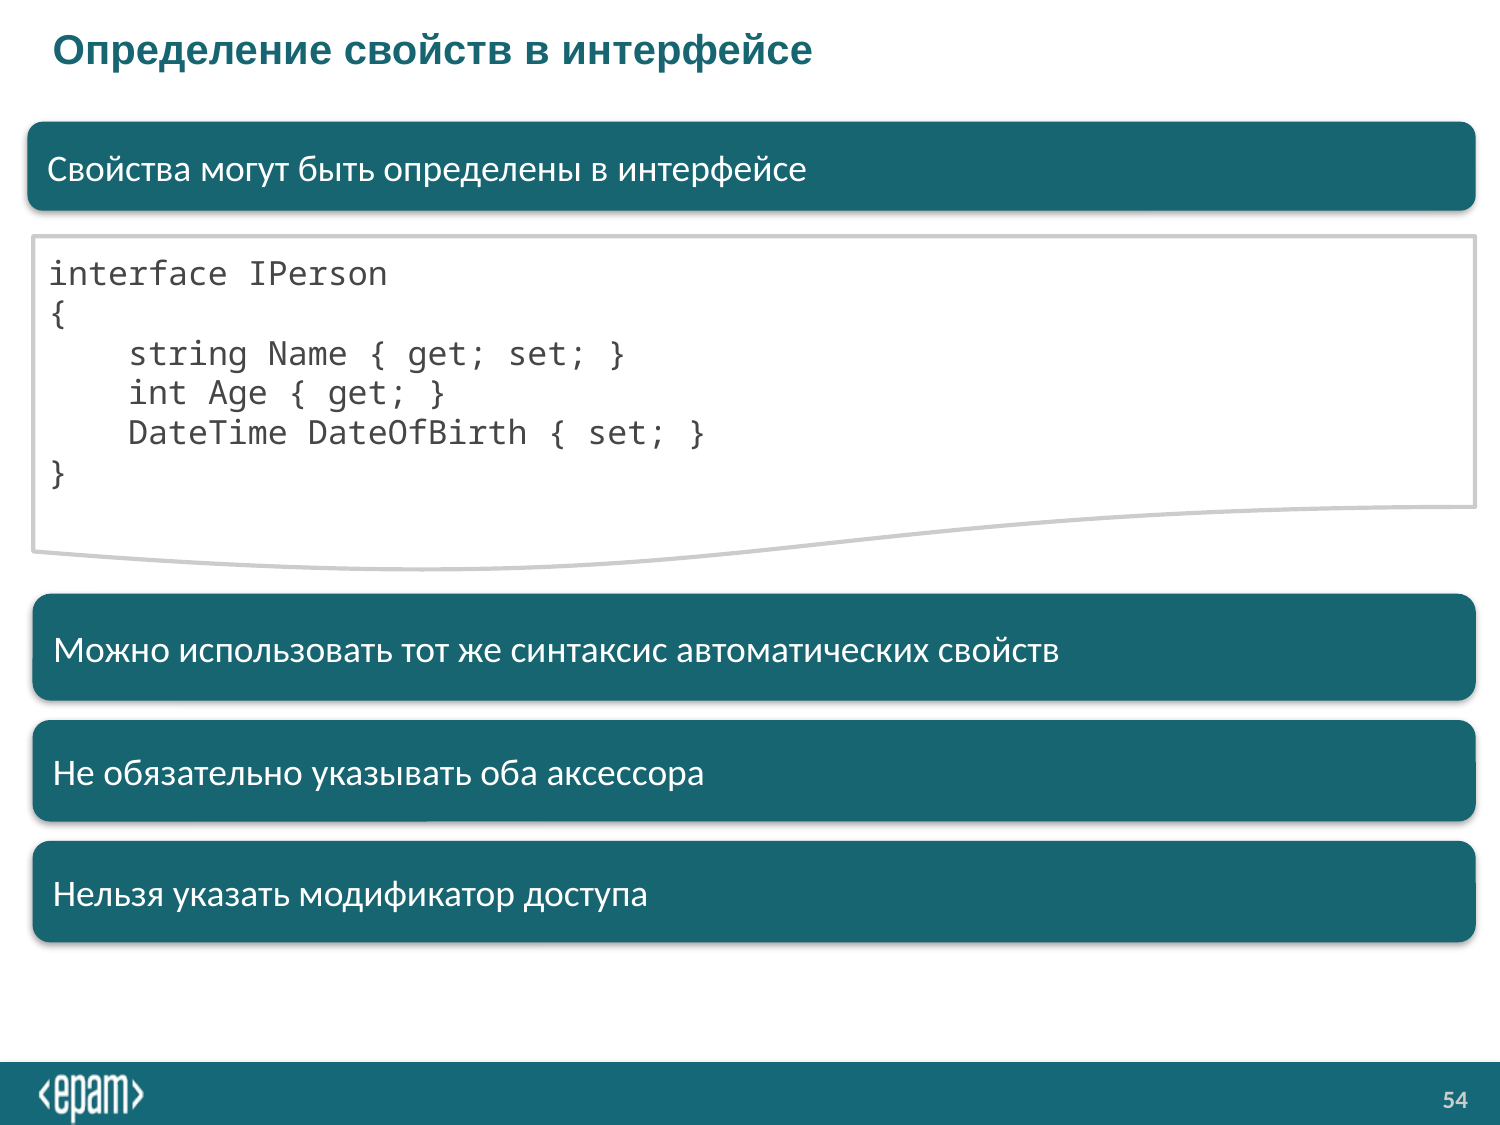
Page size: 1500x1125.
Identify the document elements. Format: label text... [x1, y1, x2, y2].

text_box Можно использовать тот же синтаксис автоматических свойств [32, 593, 1476, 701]
picture [38, 1074, 144, 1125]
text_box Свойства могут быть определены в интерфейсе [27, 121, 1476, 211]
text_box Не обязательно указывать оба аксессора [32, 720, 1476, 822]
title Определение свойств в интерфейсе [0, 0, 1500, 95]
text_box interface IPerson { string Name { get; set; } int Age { get; } DateTime DateOfBirth { set; } } [31, 234, 1478, 572]
text_box Нельзя указать модификатор доступа [32, 840, 1476, 943]
